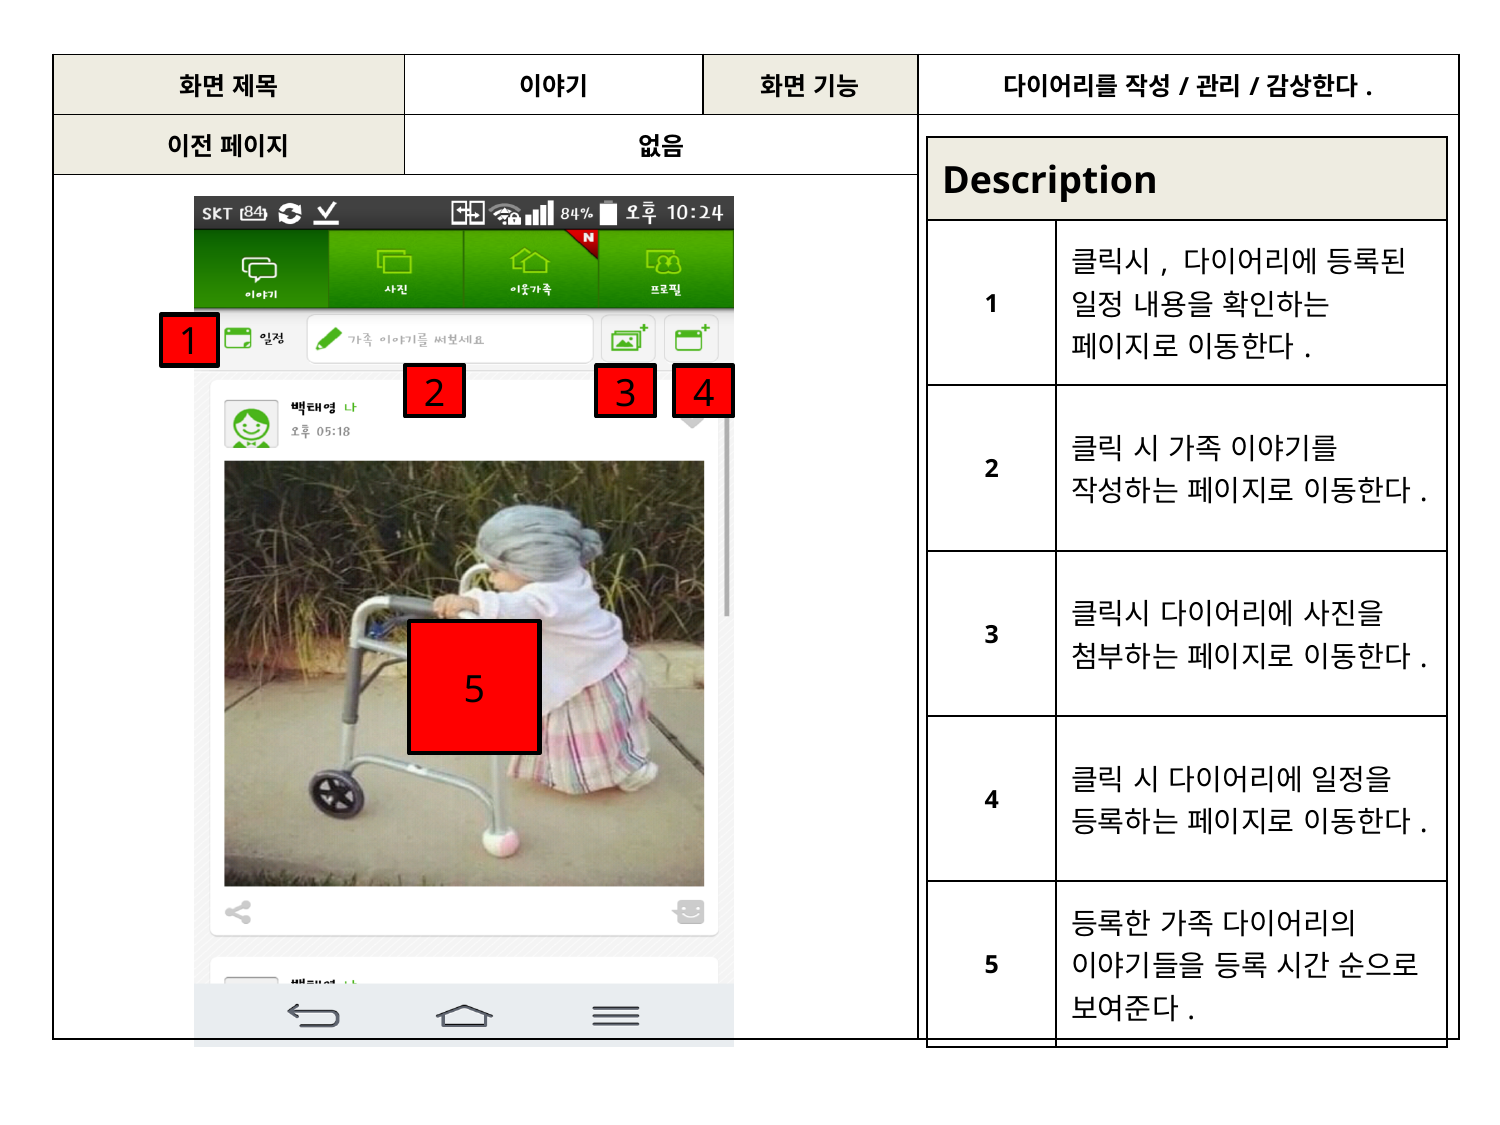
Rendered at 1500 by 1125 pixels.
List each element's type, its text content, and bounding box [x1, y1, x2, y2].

table_cell 등록한 가족 다이어리의 이야기들을 등록 시간 순으로 보여준다. [1057, 882, 1446, 1046]
table_cell 없음 [405, 115, 917, 174]
table_cell 3 [928, 552, 1055, 715]
table_header 화면 제목 [54, 55, 404, 114]
table_header 화면 기능 [704, 55, 917, 114]
picture [194, 195, 734, 1047]
table_cell 4 [928, 717, 1055, 880]
table_cell 클릭시, 다이어리에 등록된 일정 내용을 확인하는 페이지로 이동한다. [1057, 221, 1446, 384]
table_cell 클릭시 다이어리에 사진을 첨부하는 페이지로 이동한다. [1057, 552, 1446, 715]
table_cell 5 [928, 882, 1055, 1046]
table_cell 이전 페이지 [54, 115, 404, 174]
table_header 다이어리를 작성/관리/감상한다. [919, 55, 1458, 114]
table_cell 2 [928, 386, 1055, 550]
table_cell [919, 115, 1458, 1038]
table_cell 클릭 시 다이어리에 일정을 등록하는 페이지로 이동한다. [1057, 717, 1446, 880]
table_header Description [928, 138, 1446, 219]
table_cell 클릭 시 가족 이야기를 작성하는 페이지로 이동한다. [1057, 386, 1446, 550]
table_cell 1 [928, 221, 1055, 384]
text_box 1 [159, 312, 189, 368]
table_header 이야기 [405, 55, 702, 114]
table_cell [54, 175, 917, 1038]
